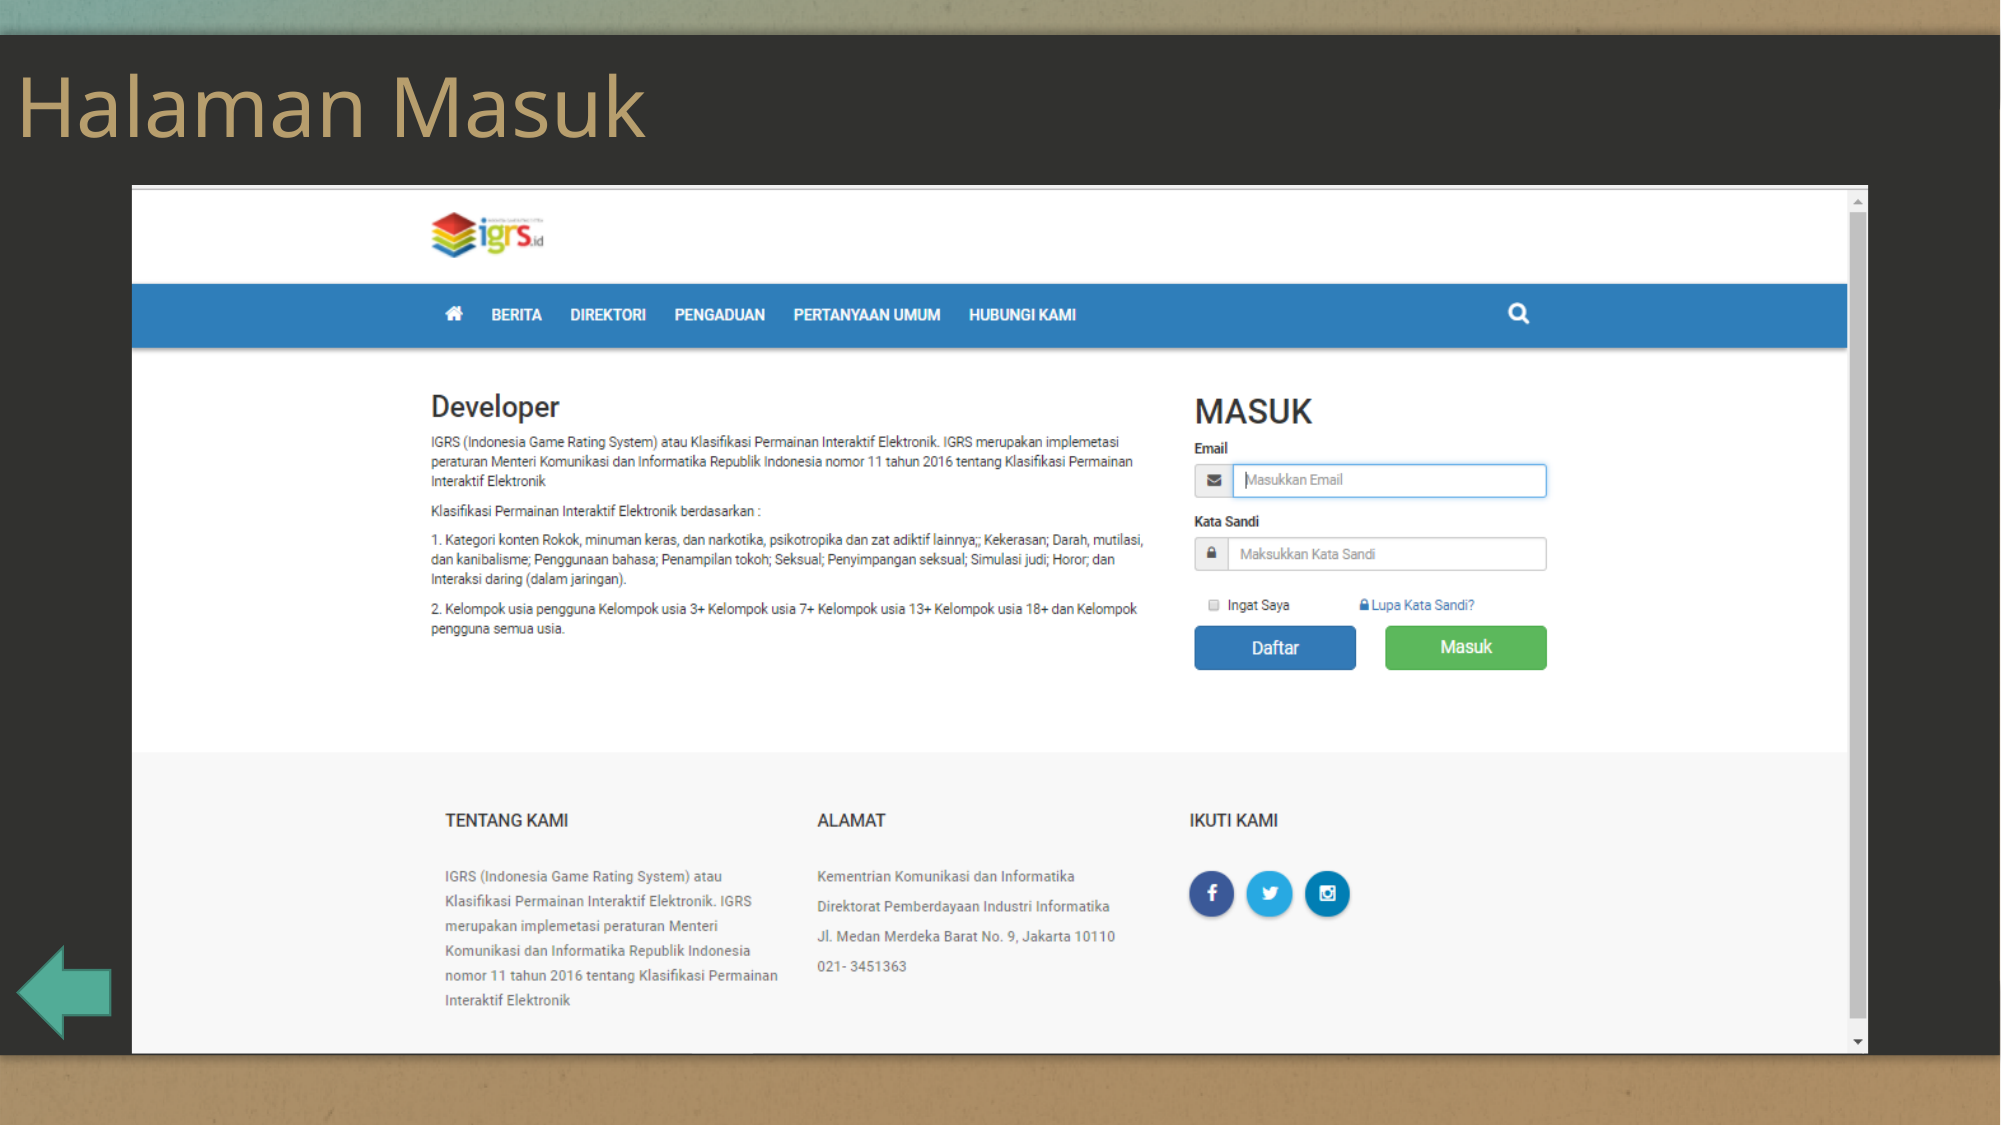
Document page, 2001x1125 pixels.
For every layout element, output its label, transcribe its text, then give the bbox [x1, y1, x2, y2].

text_box [16, 944, 112, 1041]
picture [0, 0, 2001, 1125]
title Halaman Masuk [0, 38, 2000, 164]
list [131, 185, 1869, 1054]
